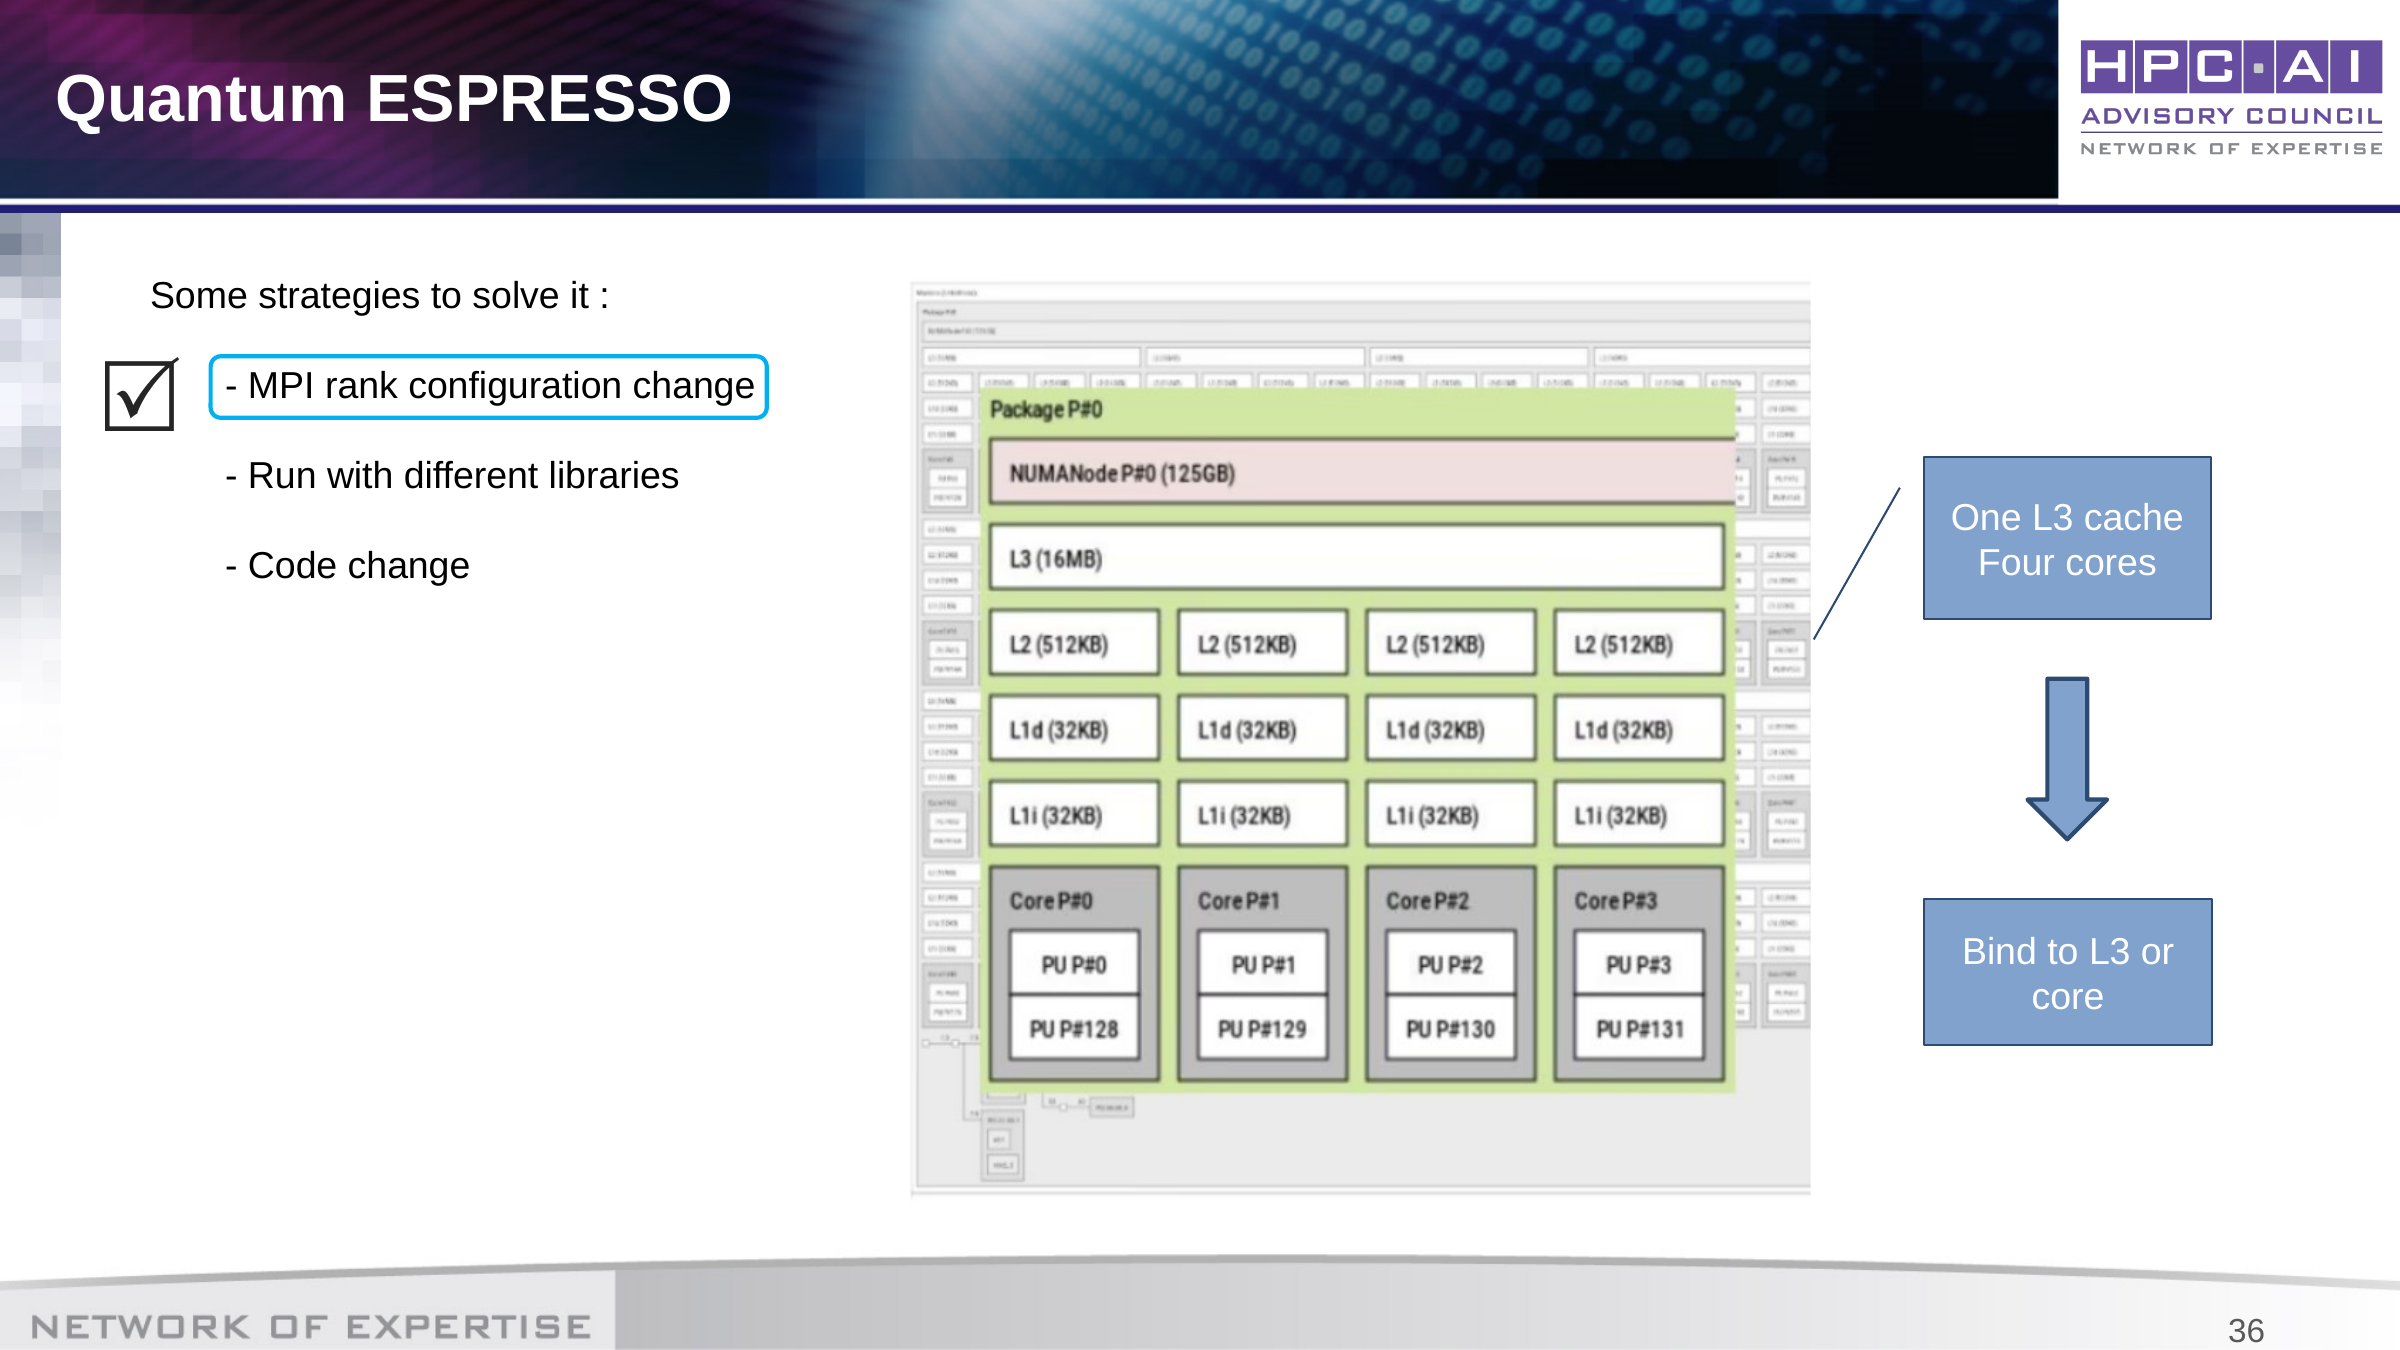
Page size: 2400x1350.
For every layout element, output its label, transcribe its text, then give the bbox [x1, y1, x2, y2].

picture [909, 262, 1811, 1207]
picture [105, 357, 179, 431]
text_box Bind to L3 or core [1923, 899, 2213, 1046]
text_box One L3 cache Four cores [1923, 457, 2211, 620]
title Quantum ESPRESSO [40, 12, 2018, 178]
picture [0, 0, 2400, 883]
text_box [2027, 678, 2108, 840]
text_box [210, 356, 767, 418]
text_box Some strategies to solve it : - MPI rank configuration change - Run with different libraries - Code change [134, 263, 799, 620]
picture [0, 1229, 2400, 1350]
